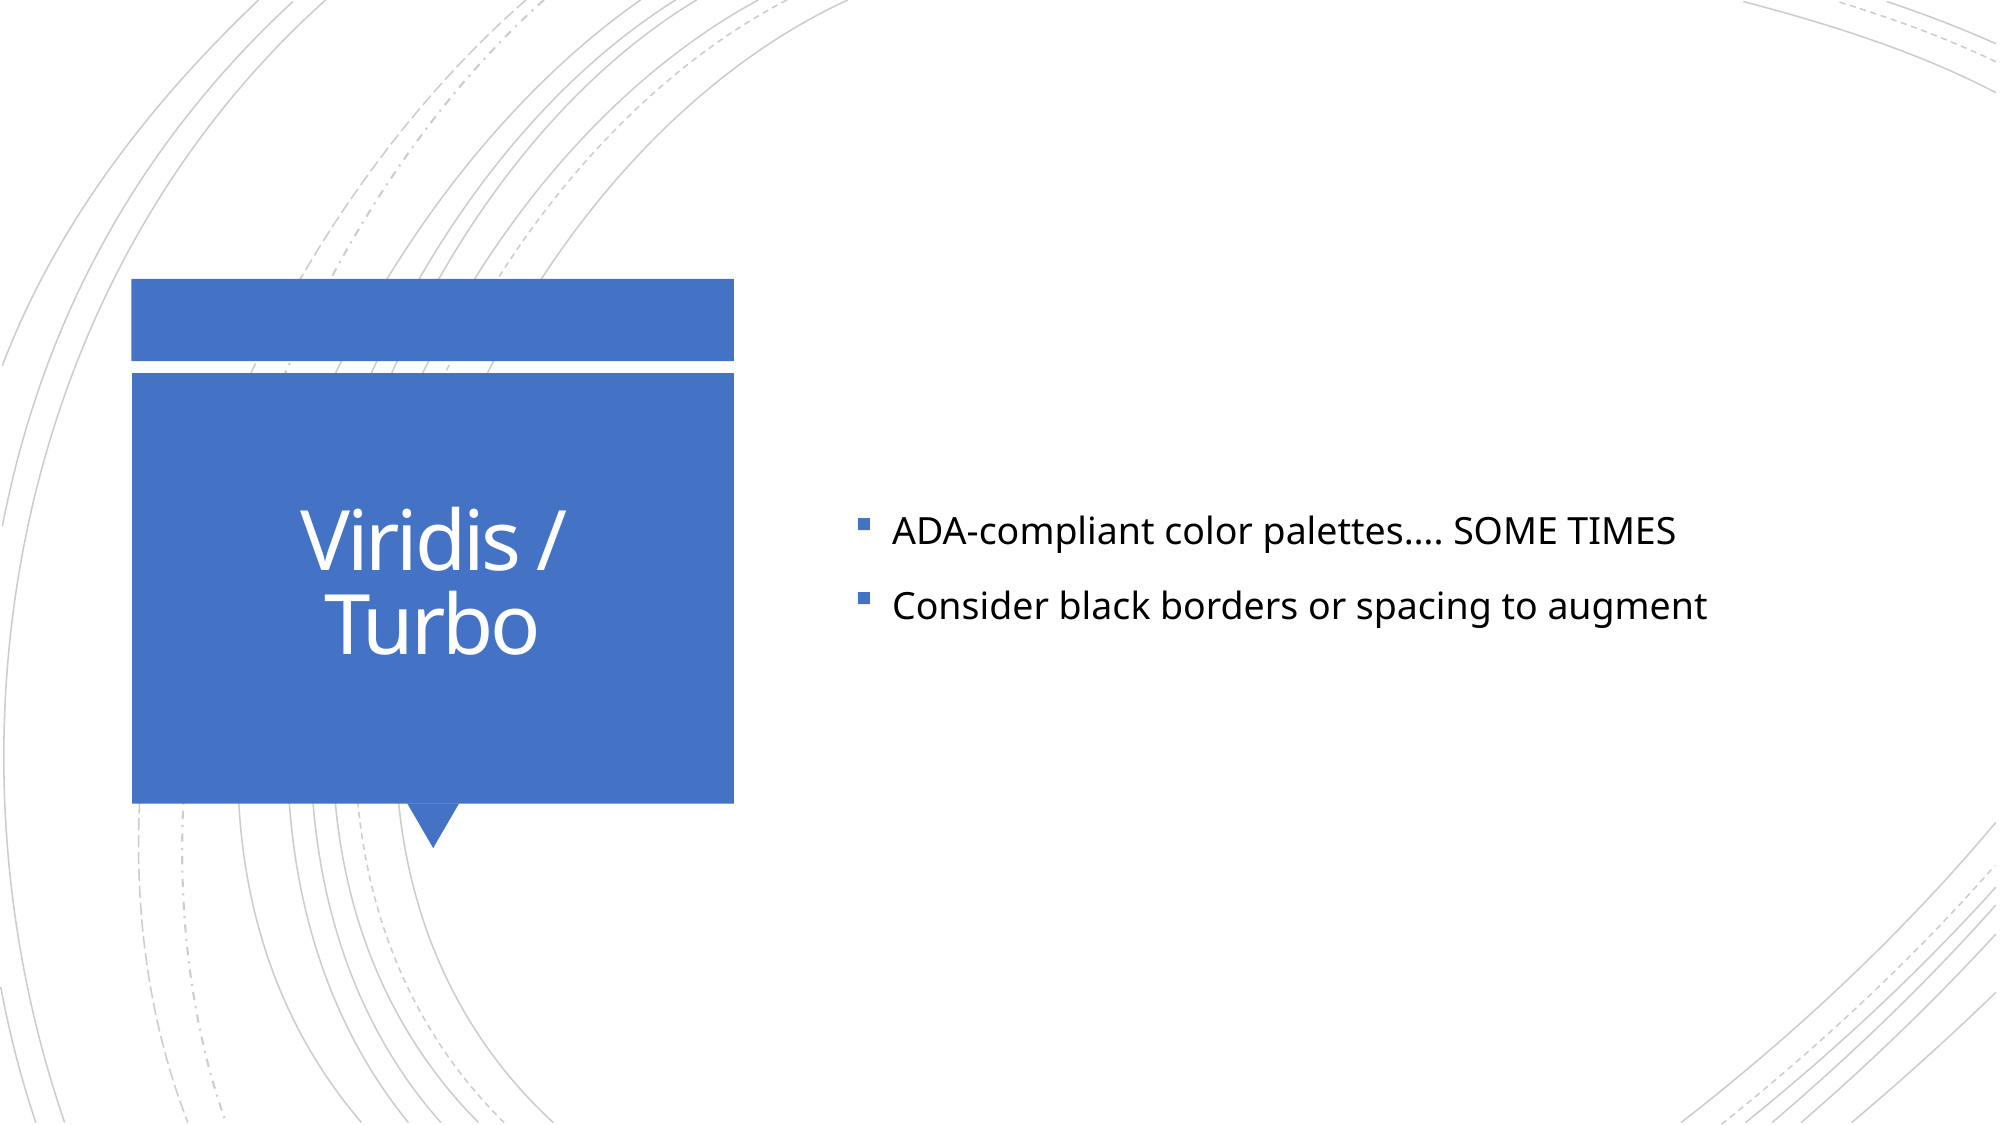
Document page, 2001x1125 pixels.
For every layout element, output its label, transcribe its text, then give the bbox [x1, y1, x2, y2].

list ADA-compliant color palettes…. SOME TIMES Consider black borders or spacing to augment [839, 131, 1871, 993]
title Viridis / Turbo [145, 385, 720, 789]
